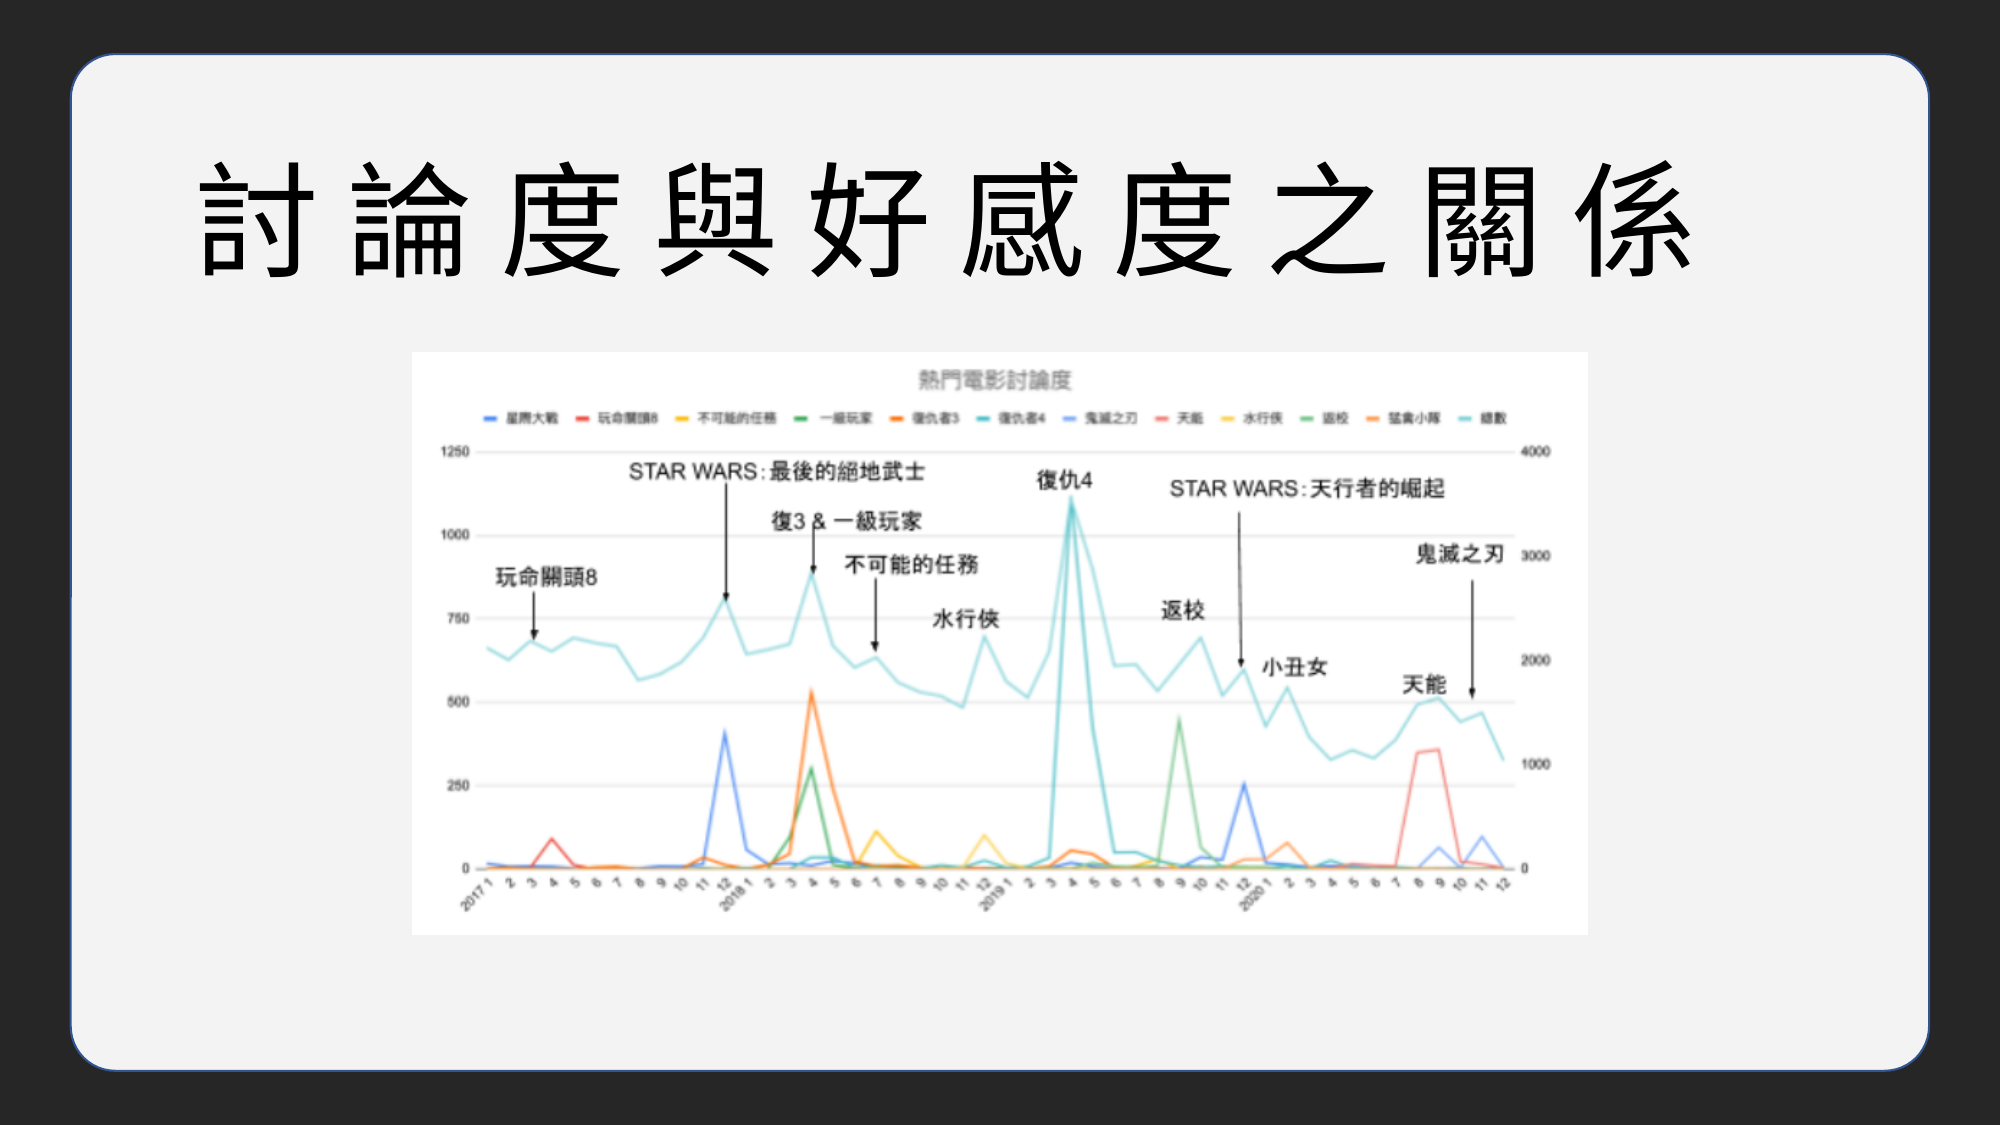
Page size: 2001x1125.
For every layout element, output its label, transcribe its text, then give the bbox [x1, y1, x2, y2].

text_box [69, 53, 1931, 1072]
picture [412, 352, 1588, 935]
text_box 討 論 度 與 好 感 度 之 關 係 [179, 134, 1712, 300]
